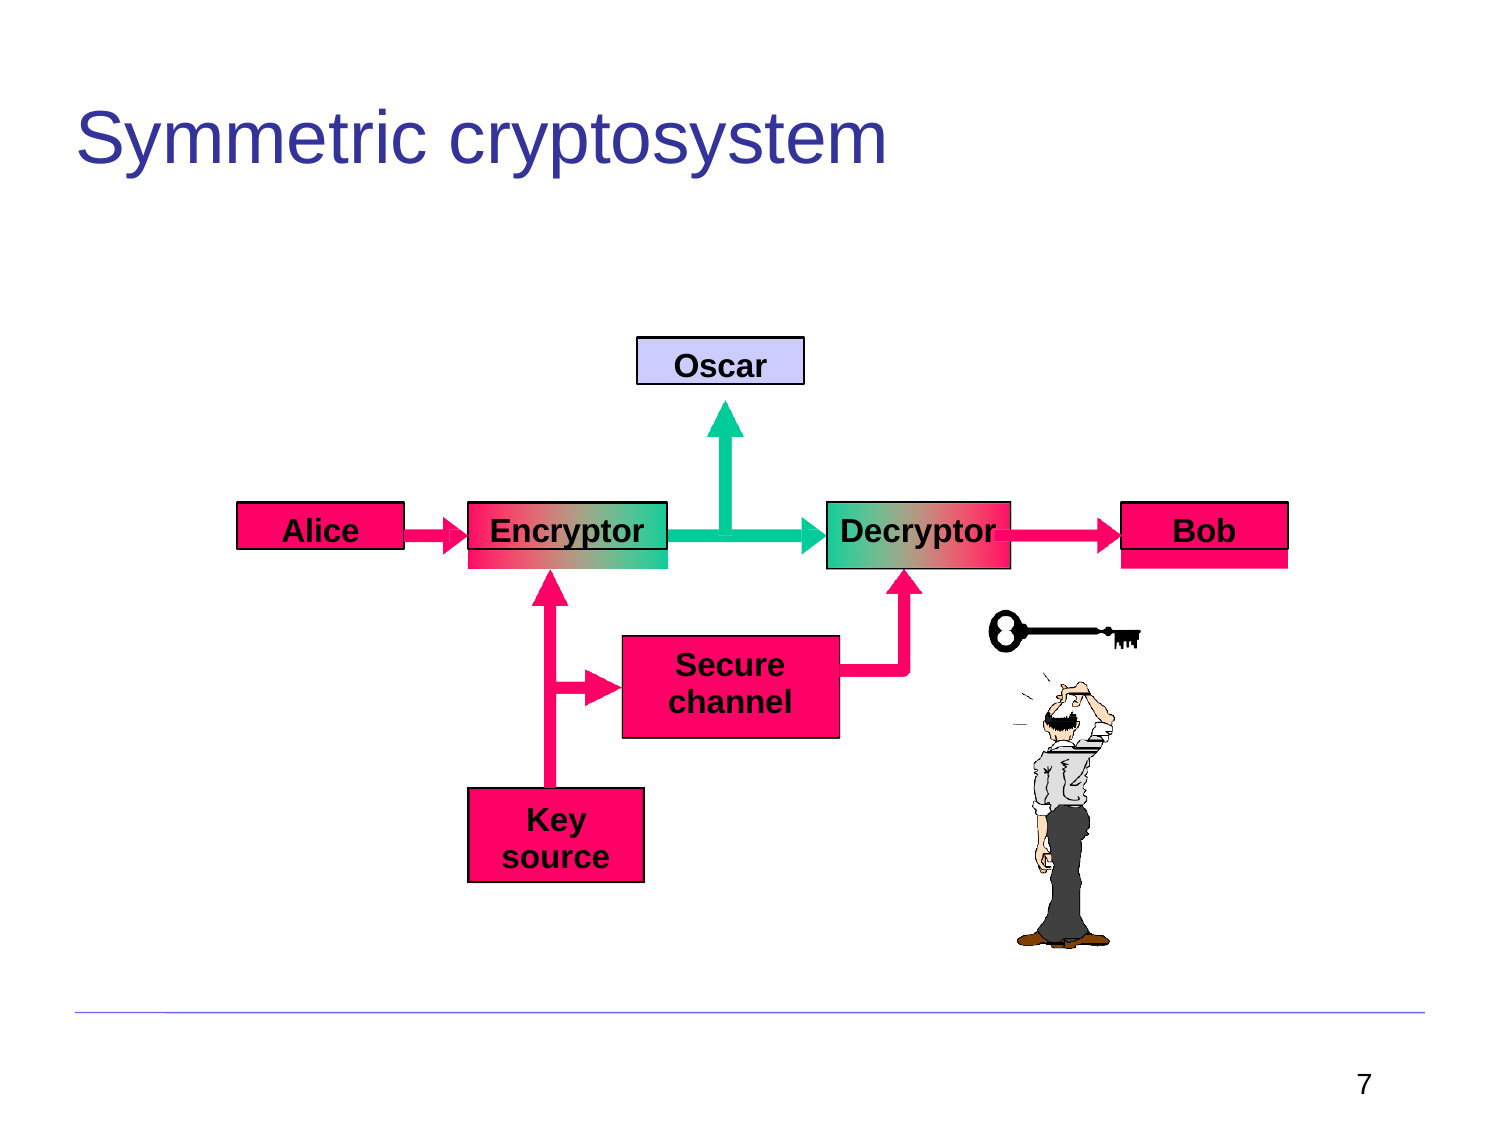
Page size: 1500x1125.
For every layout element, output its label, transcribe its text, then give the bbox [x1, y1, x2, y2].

text_box Bob [1145, 502, 1288, 550]
text_box [1145, 550, 1288, 569]
text_box [403, 517, 460, 555]
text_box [466, 399, 1141, 949]
text_box Alice [237, 502, 405, 550]
text_box Oscar [637, 337, 805, 385]
title Symmetric cryptosystem [72, 86, 894, 277]
slide_number 7 [1350, 1065, 1396, 1125]
